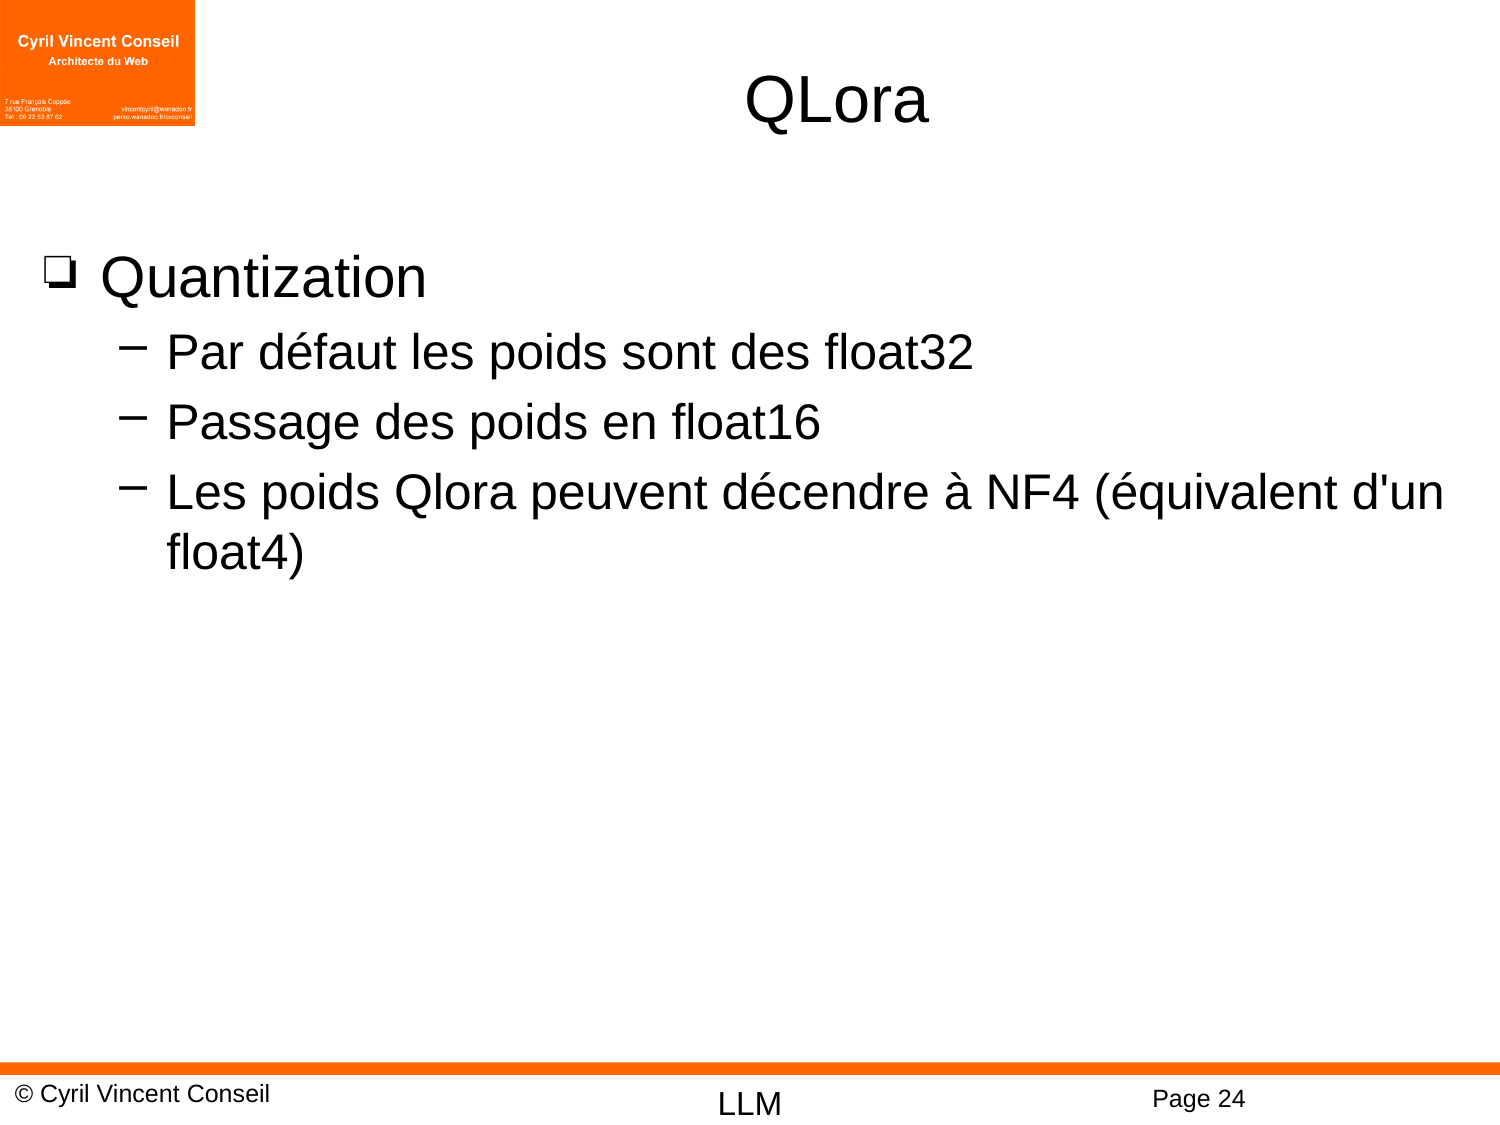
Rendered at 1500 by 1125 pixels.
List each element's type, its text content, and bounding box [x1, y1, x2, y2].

title QLora [194, 2, 1480, 190]
picture [0, 0, 195, 126]
list Quantization Par défaut les poids sont des float32 Passage des poids en float16 Les poids Qlora peuvent décendre à NF4 (équivalent d'un float4) [29, 231, 1468, 1059]
